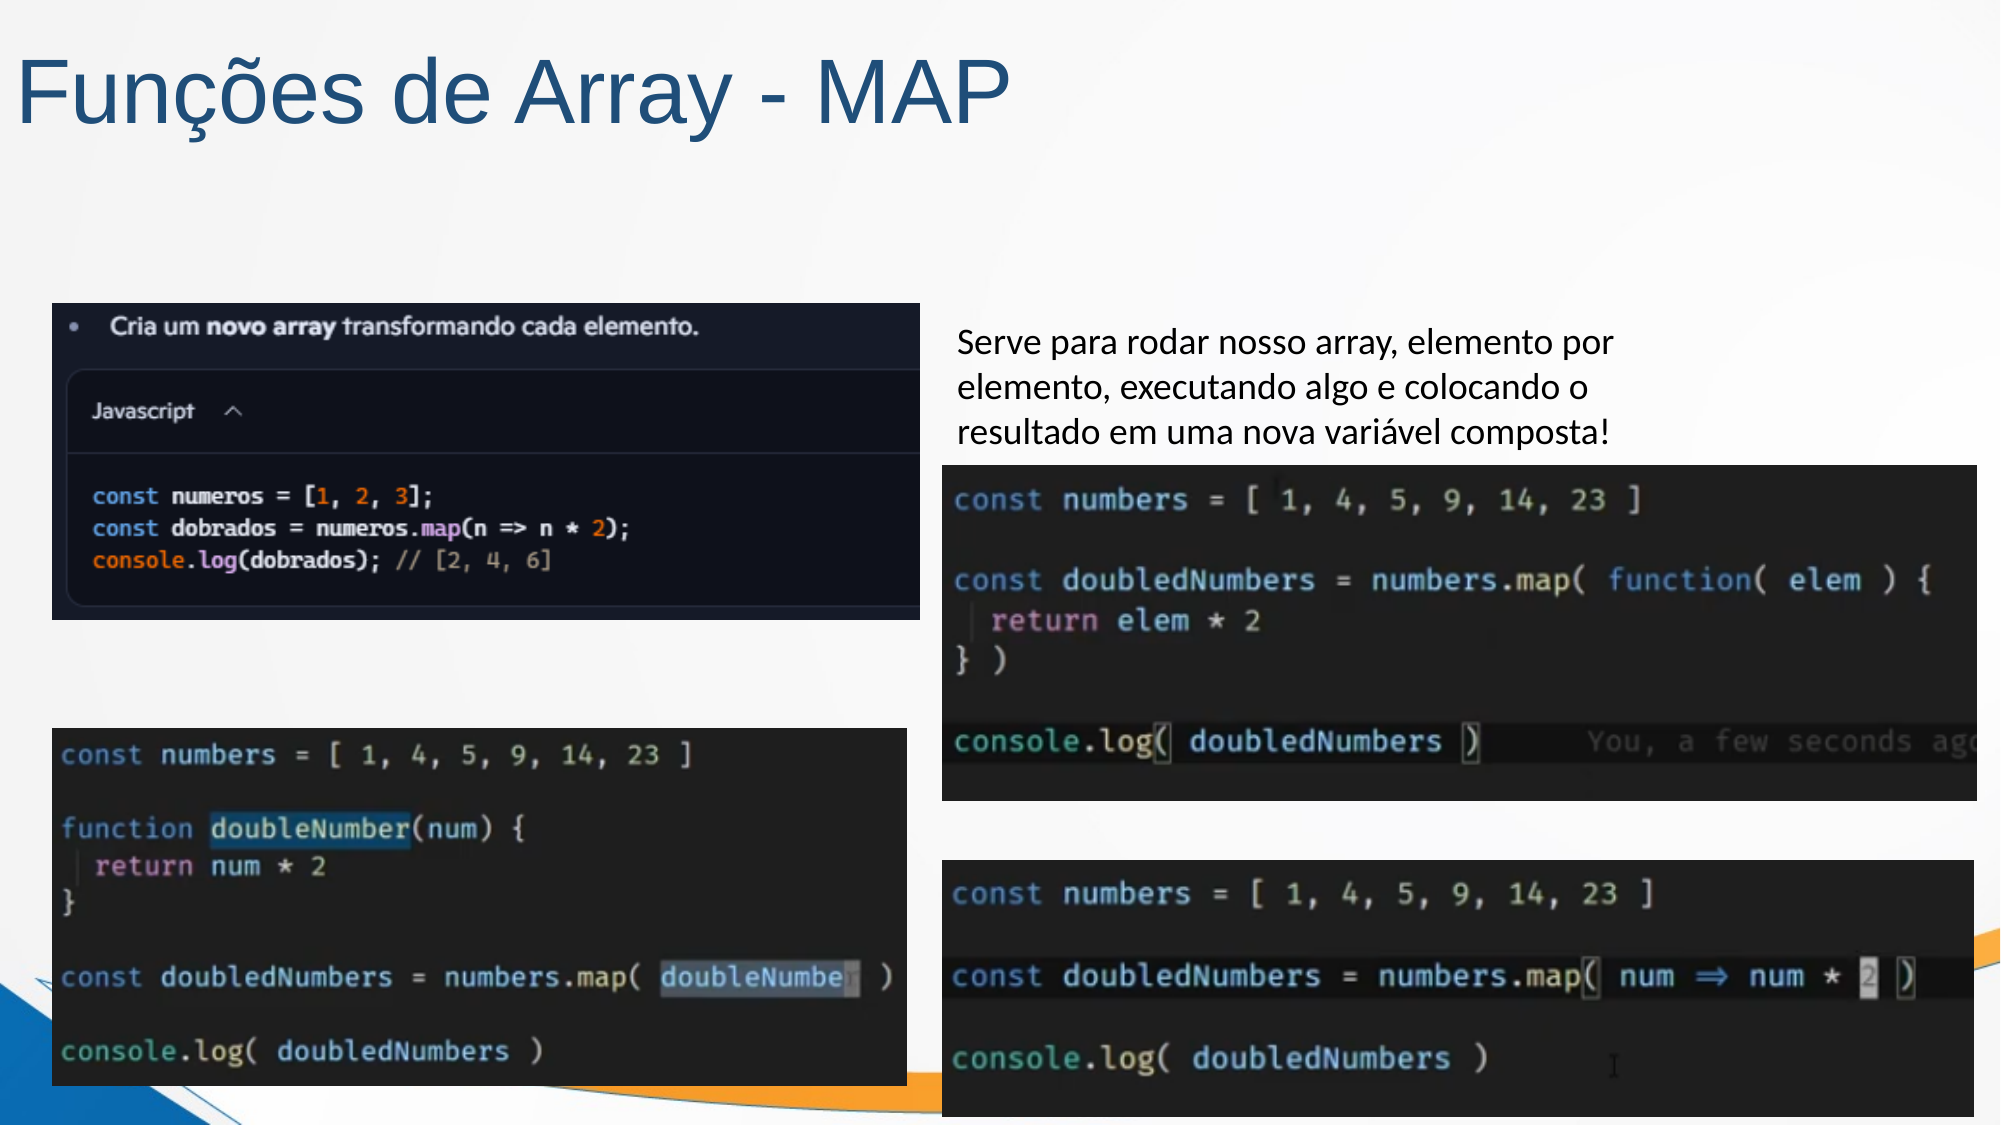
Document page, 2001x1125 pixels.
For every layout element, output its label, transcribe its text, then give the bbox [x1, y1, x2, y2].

text_box Serve para rodar nosso array, elemento por elemento, executando algo e colocando o resultado em uma nova variável composta! [942, 309, 1651, 460]
title Funções de Array - MAP [0, 25, 2000, 162]
picture [0, 0, 2001, 1125]
